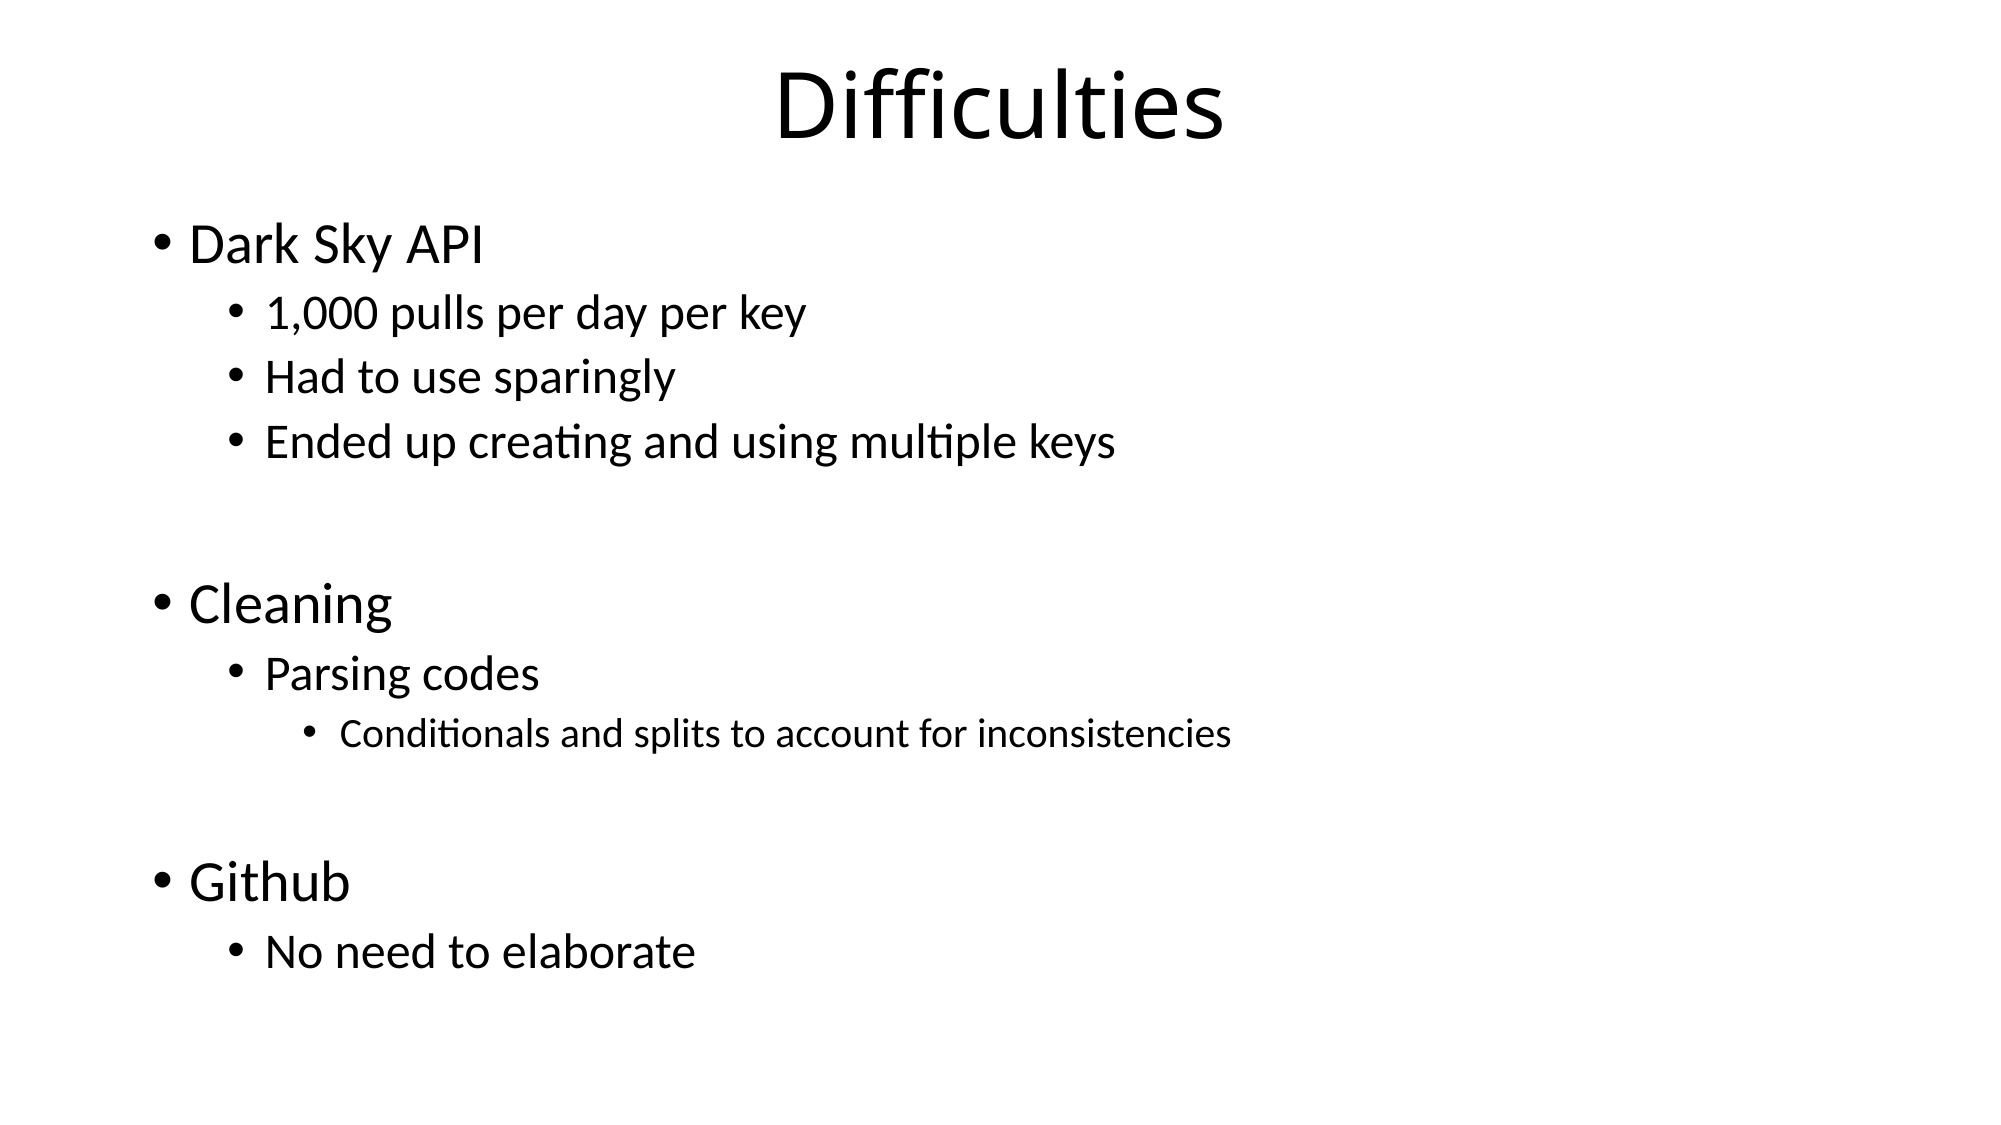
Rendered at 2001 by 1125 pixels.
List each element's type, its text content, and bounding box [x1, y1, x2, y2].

list Dark Sky API 1,000 pulls per day per key Had to use sparingly Ended up creating and using multiple keys Cleaning Parsing codes Conditionals and splits to account for inconsistencies Github No need to elaborate [137, 205, 1863, 1008]
title Difficulties [137, 0, 1863, 205]
